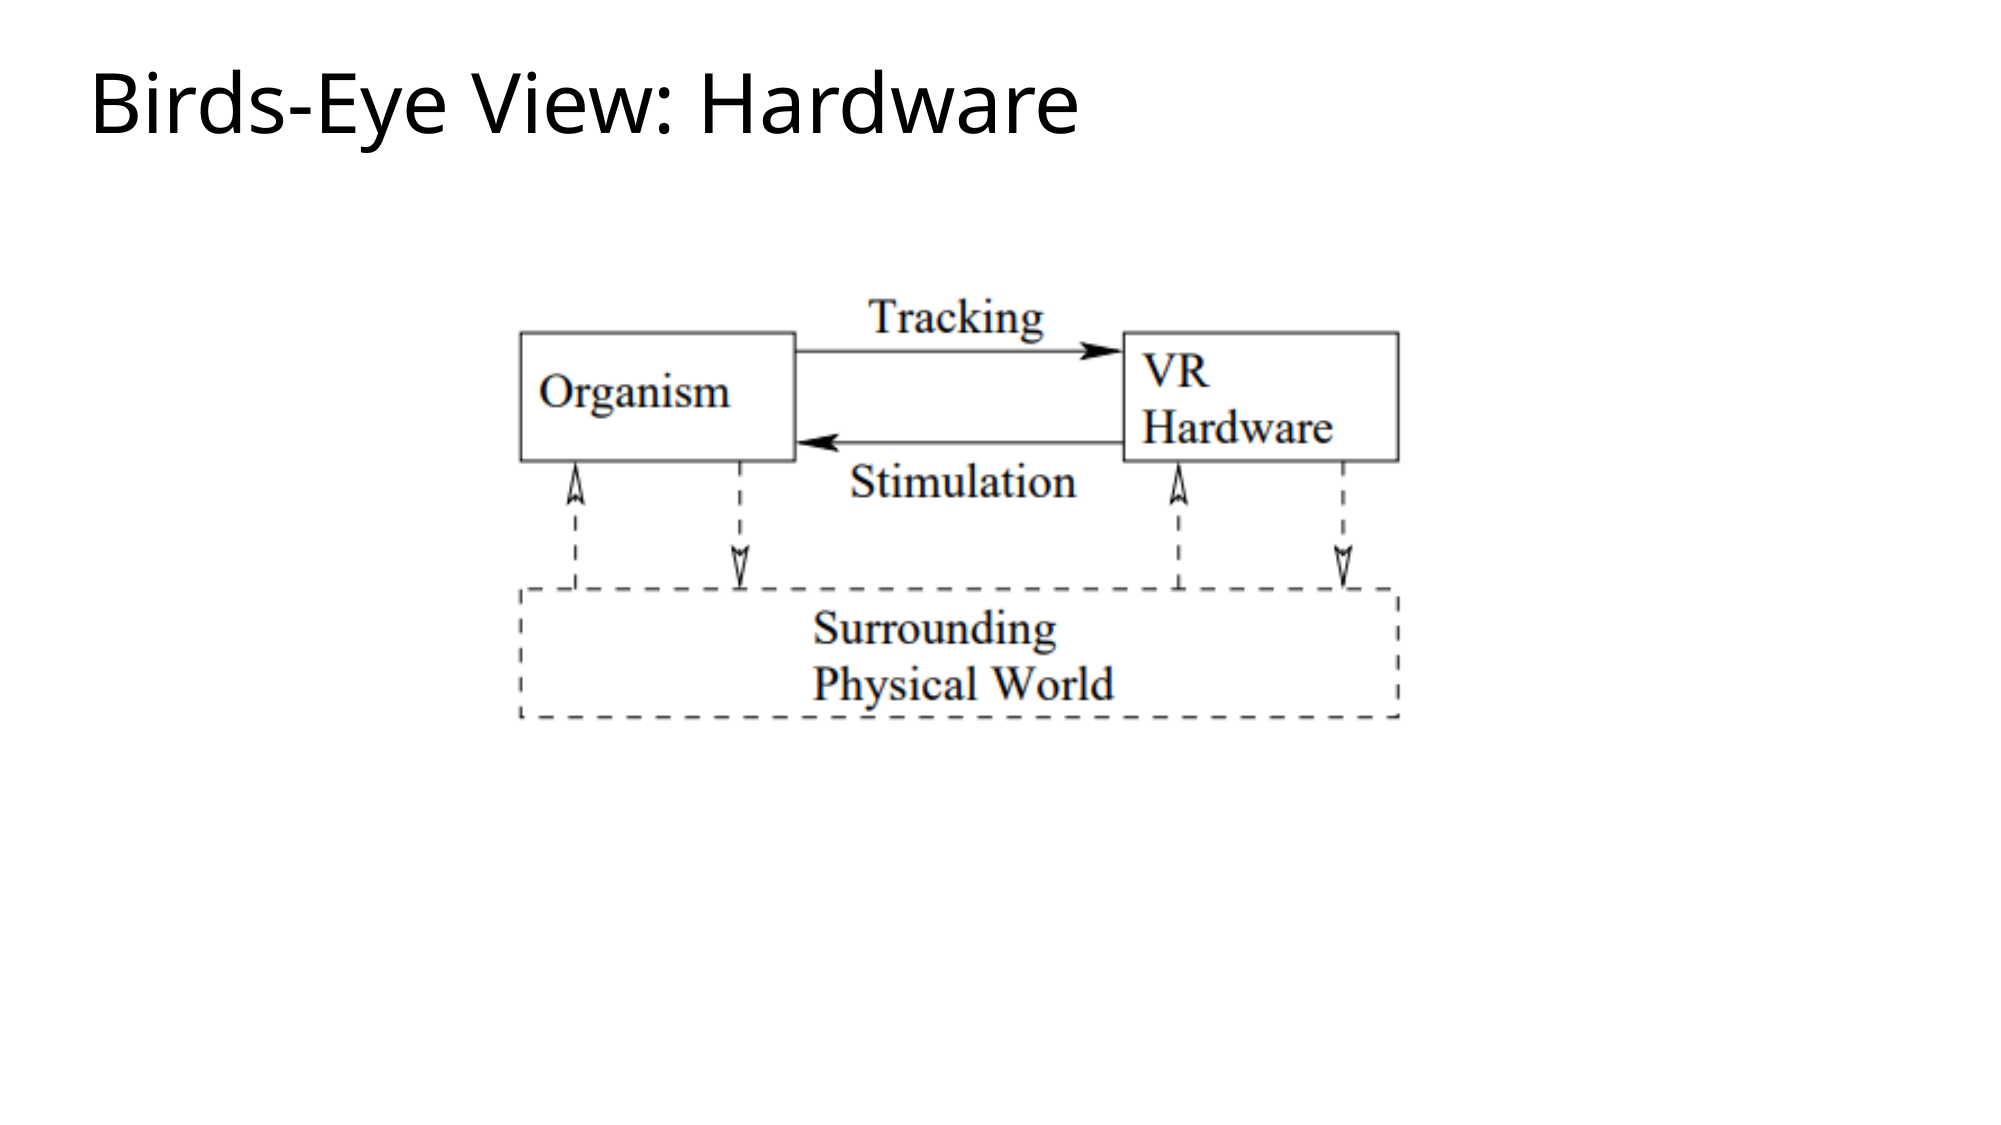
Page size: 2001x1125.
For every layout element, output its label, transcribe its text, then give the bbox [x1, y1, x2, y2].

picture [477, 276, 1461, 748]
title Birds-Eye View: Hardware [68, 30, 1932, 156]
